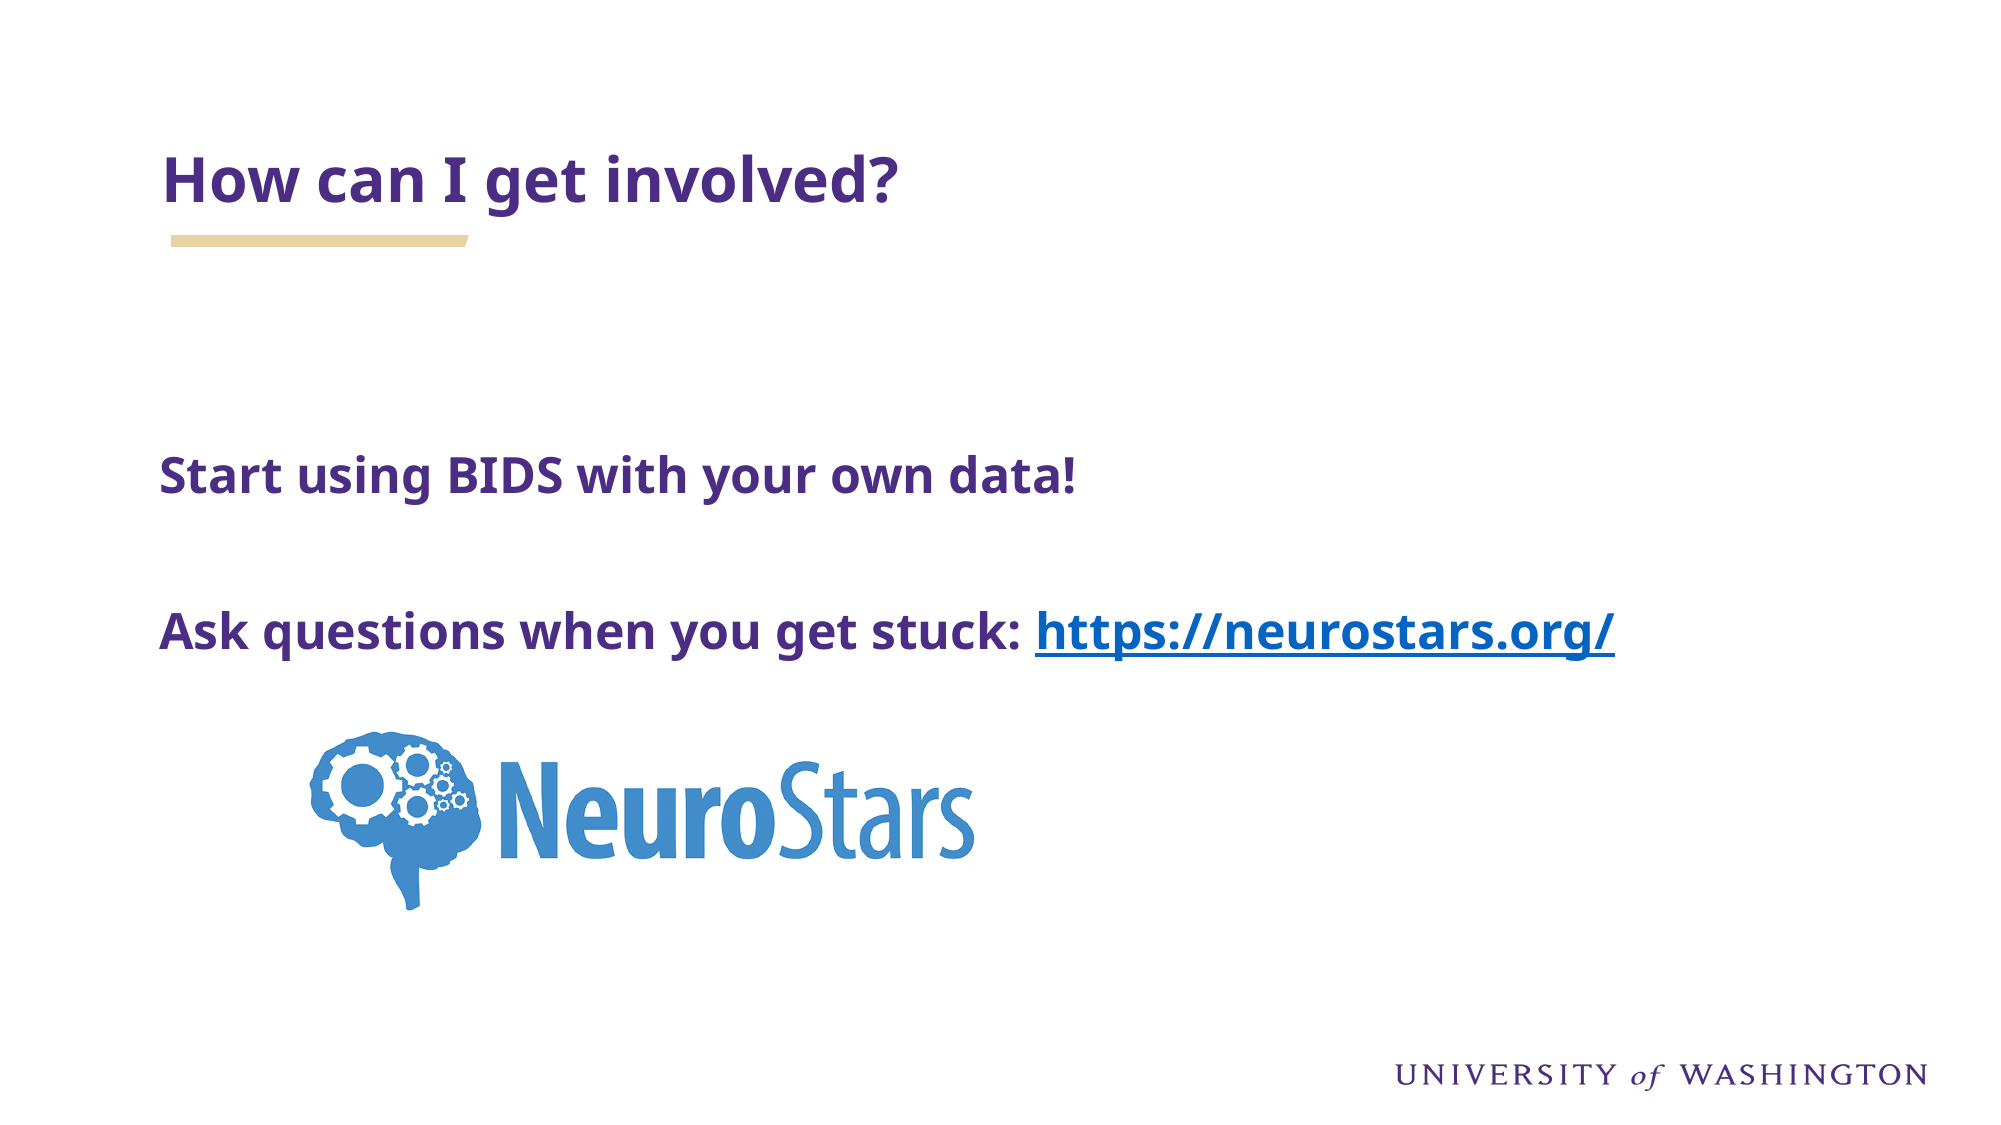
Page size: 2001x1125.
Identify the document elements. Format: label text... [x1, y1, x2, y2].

picture [171, 235, 469, 247]
title How can I get involved? [146, 60, 1938, 224]
picture [1395, 1069, 1927, 1091]
picture [293, 717, 986, 949]
list Start using BIDS with your own data! Ask questions when you get stuck: https://neurostars.org/ [144, 443, 1938, 1069]
